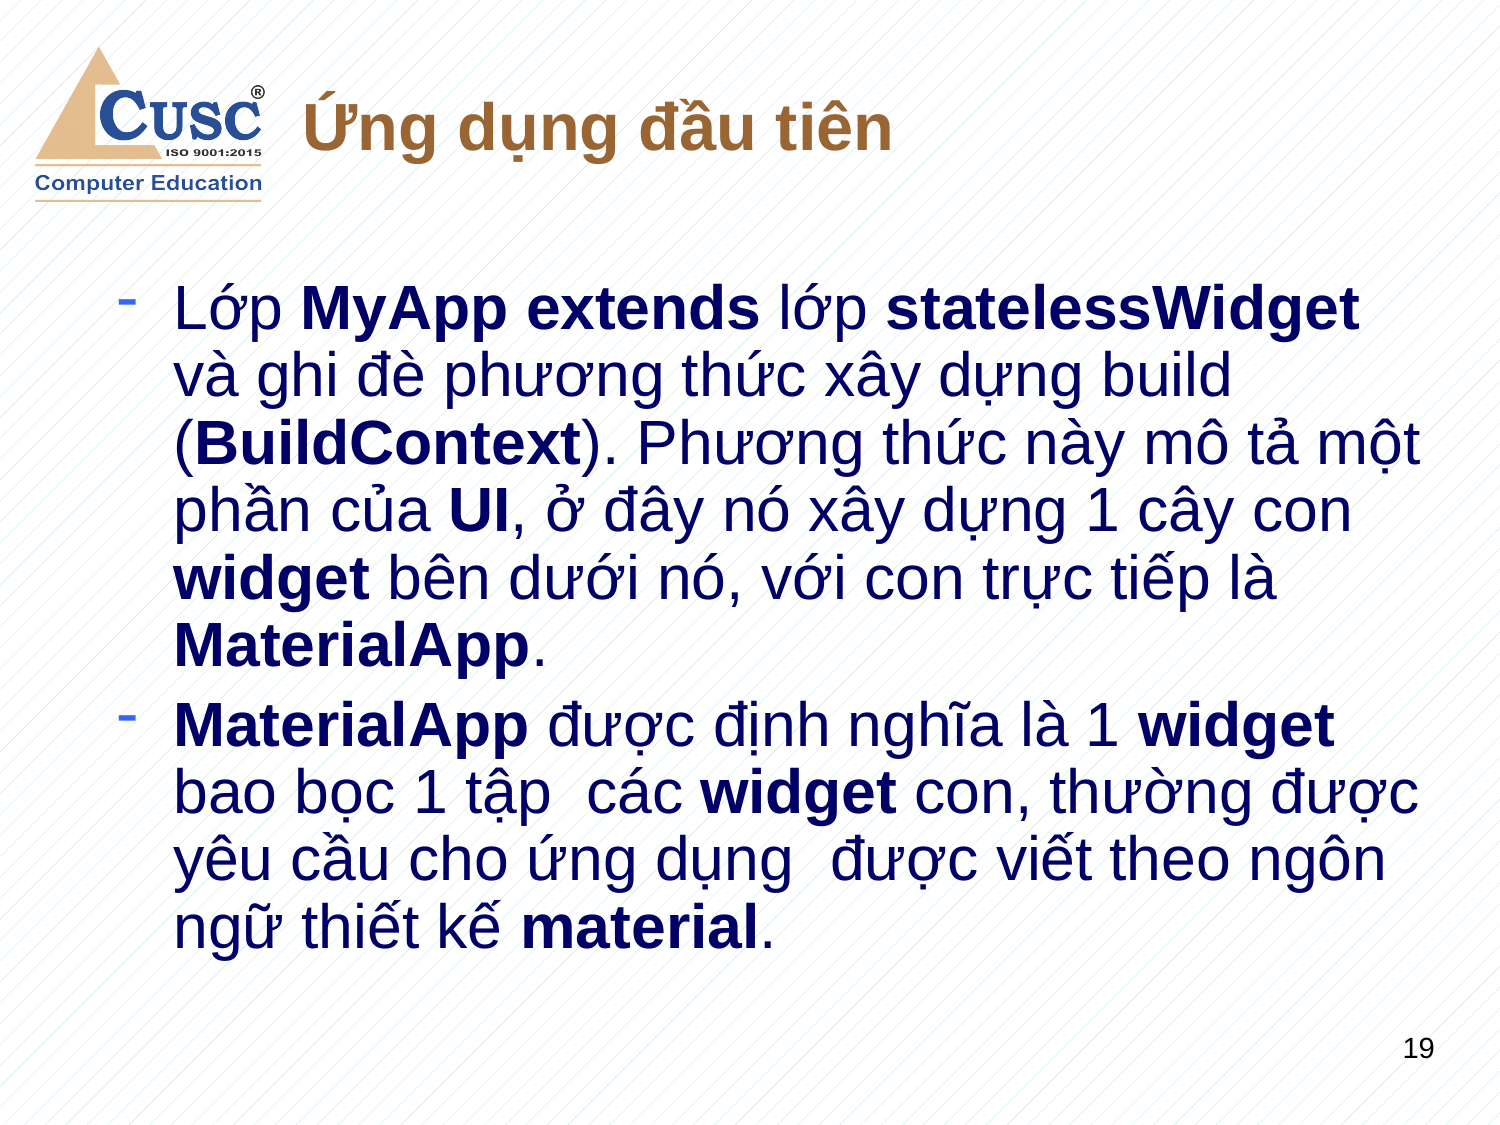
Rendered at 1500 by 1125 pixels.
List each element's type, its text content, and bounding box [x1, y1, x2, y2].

picture [35, 46, 265, 202]
slide_number 19 [1100, 1021, 1450, 1113]
title Ứng dụng đầu tiên [287, 46, 1450, 202]
list Lớp MyApp extends lớp statelessWidget và ghi đè phương thức xây dựng build (BuildContext). Phương thức này mô tả một phần của UI, ở đây nó xây dựng 1 cây con widget bên dưới nó, với con trực tiếp là MaterialApp. MaterialApp được định nghĩa là 1 widget bao bọc 1 tập các widget con, thường được yêu cầu cho ứng dụng được viết theo ngôn ngữ thiết kế material. [99, 267, 1450, 1038]
